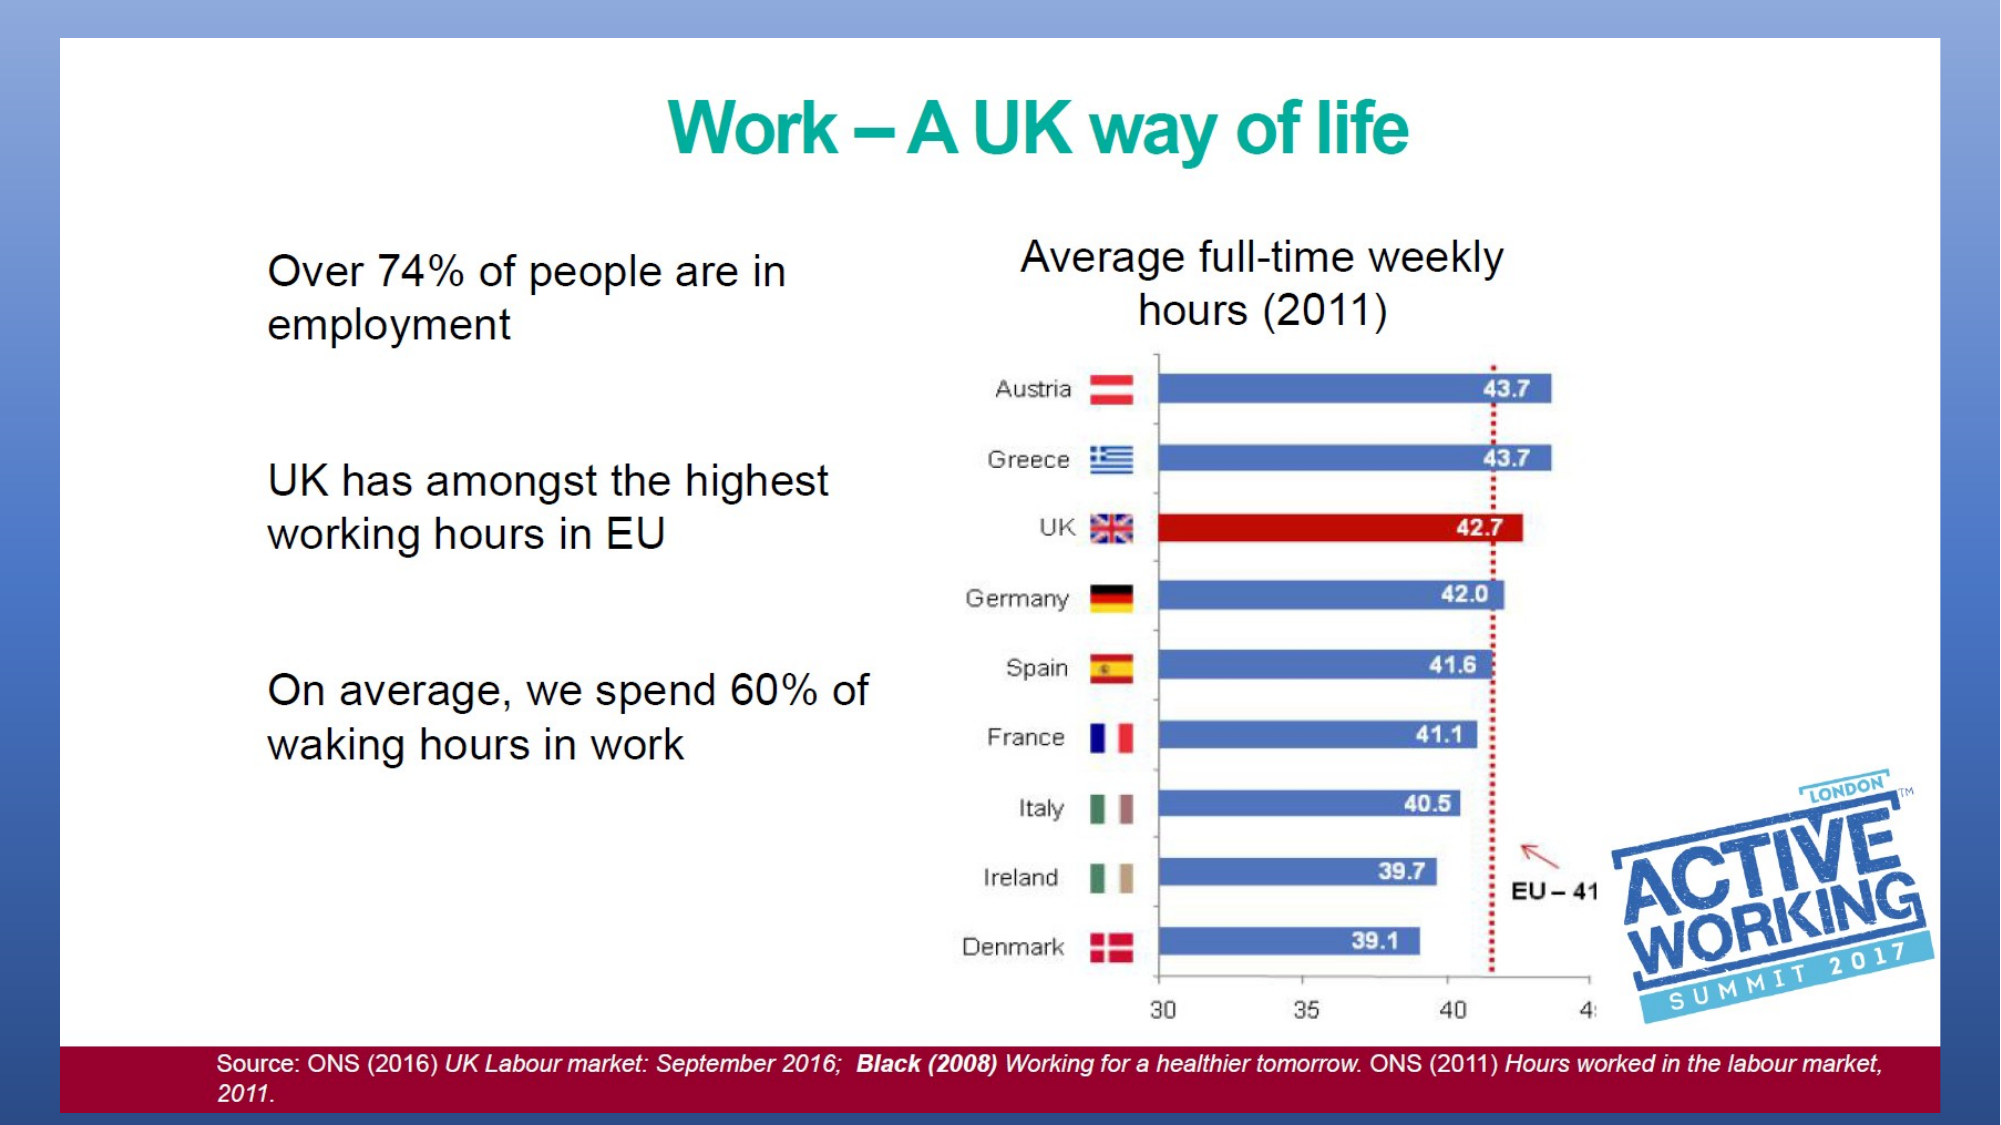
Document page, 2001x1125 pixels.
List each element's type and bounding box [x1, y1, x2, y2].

text_box [0, 0, 2000, 1125]
text_box [60, 38, 1941, 1113]
